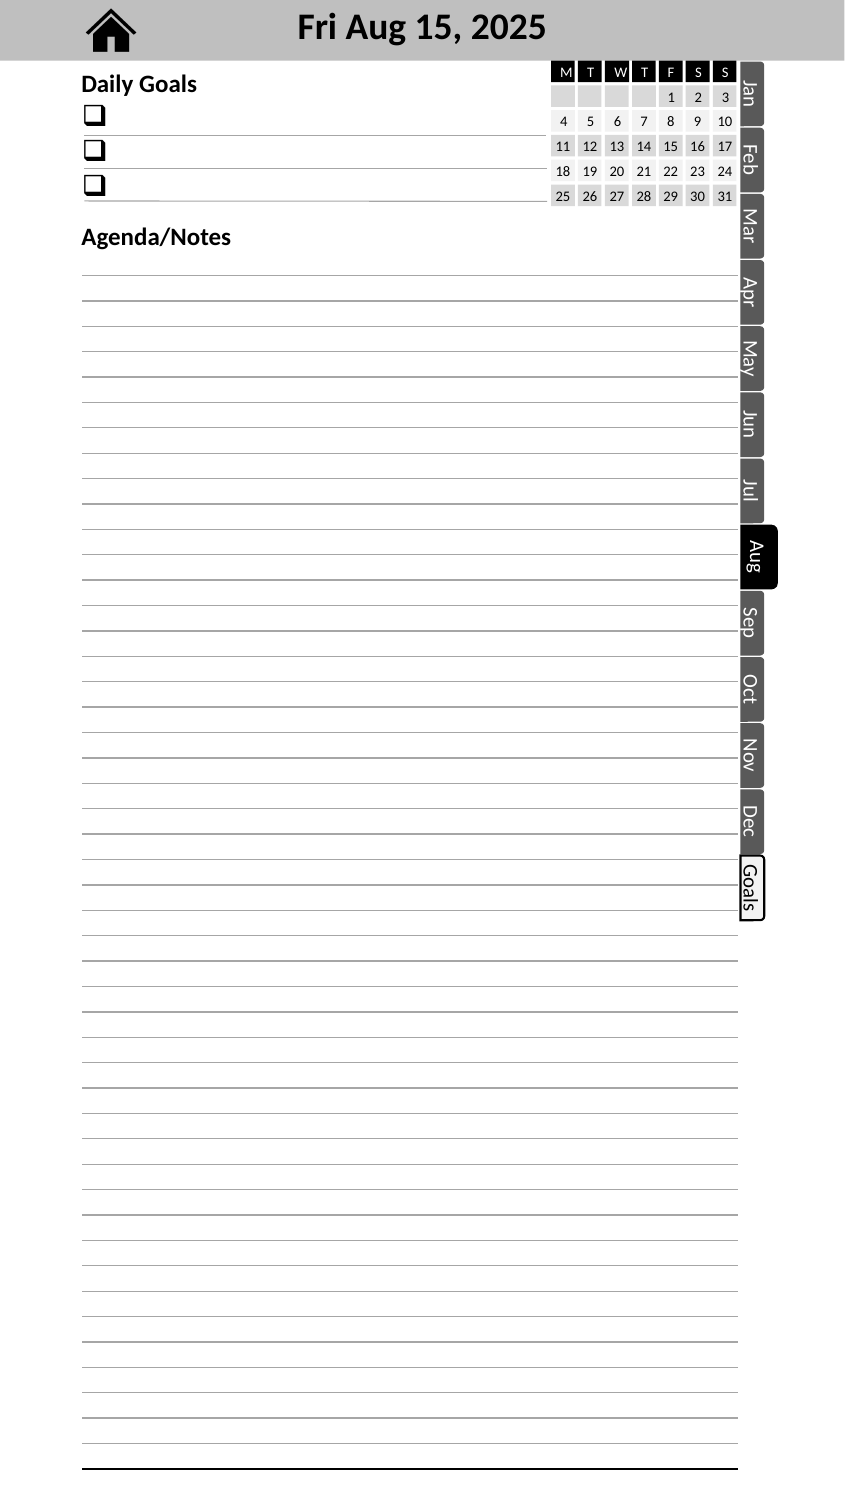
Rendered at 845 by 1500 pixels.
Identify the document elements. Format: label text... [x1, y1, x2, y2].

list Fri Aug 15, 2025 [190, 0, 655, 61]
picture [82, 1, 140, 59]
